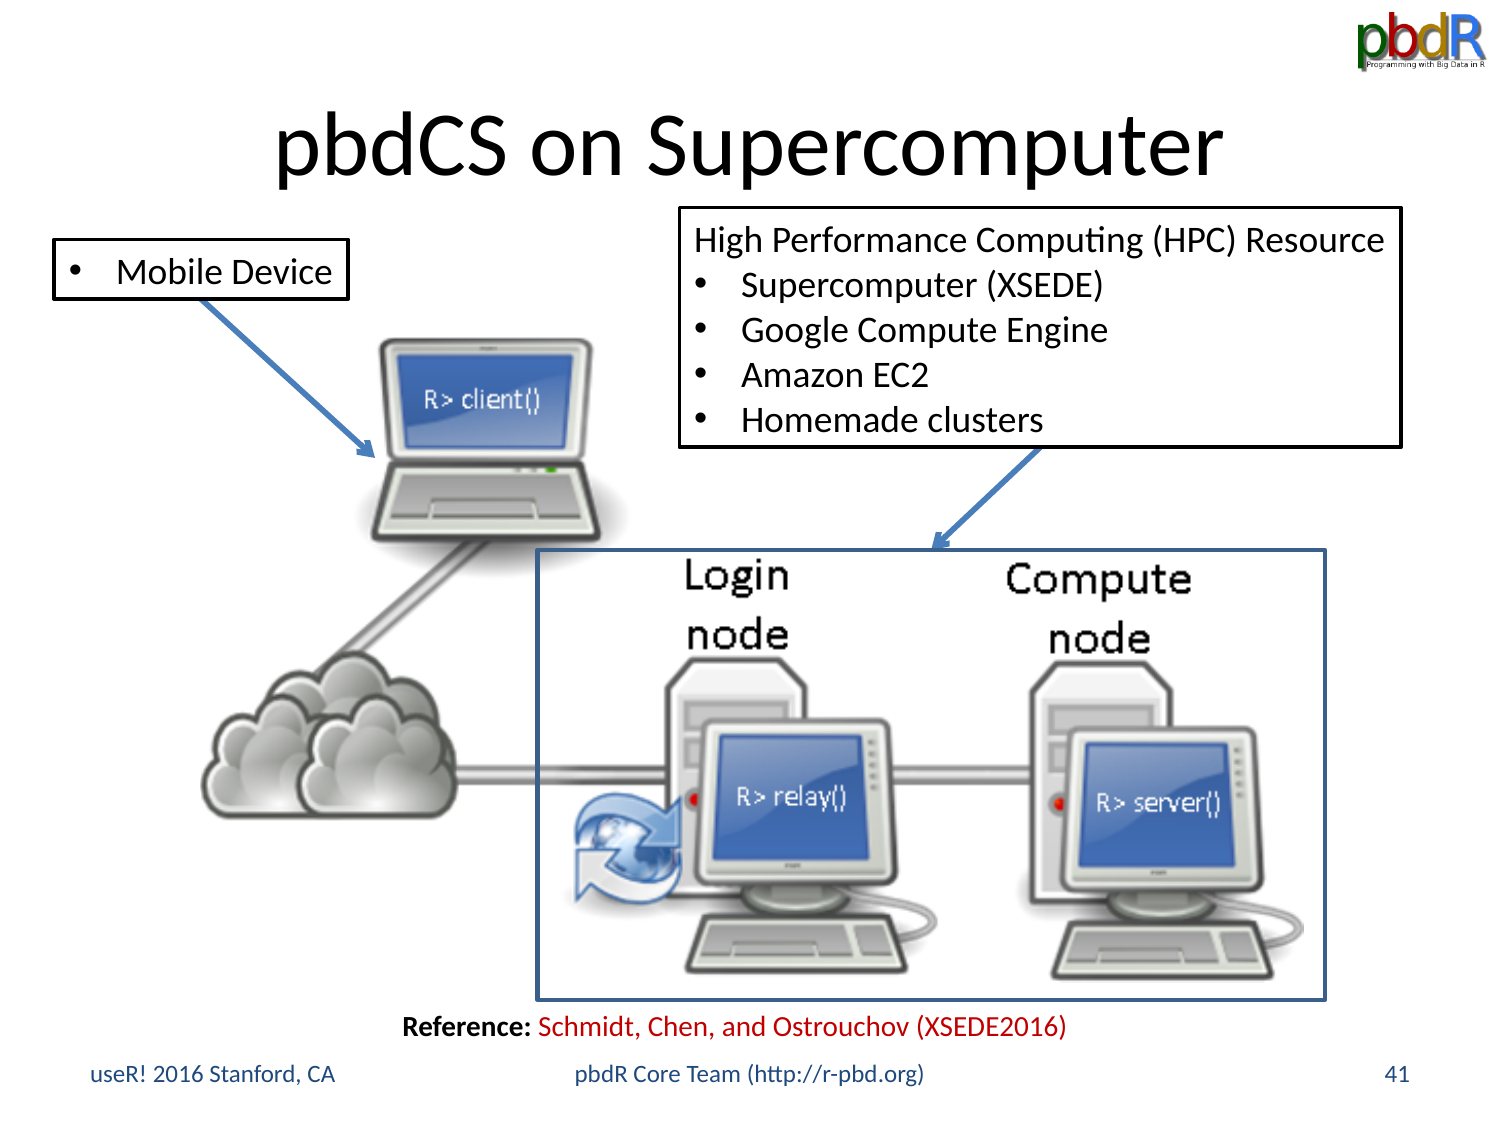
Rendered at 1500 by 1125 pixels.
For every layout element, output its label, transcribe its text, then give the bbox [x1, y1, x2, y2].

slide_number 41 [1074, 1042, 1425, 1103]
text_box Reference: Schmidt, Chen, and Ostrouchov (XSEDE2016) [387, 999, 1288, 1050]
slide_number useR! 2016 Stanford, CA [75, 1042, 425, 1103]
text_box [930, 449, 1041, 551]
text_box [200, 299, 376, 459]
text_box High Performance Computing (HPC) Resource Supercomputer (XSEDE) Google Compute Engine Amazon EC2 Homemade clusters [679, 207, 1401, 448]
picture [1358, 12, 1488, 73]
picture [199, 337, 1304, 984]
footer pbdR Core Team (http://r-pbd.org) [512, 1042, 988, 1103]
title pbdCS on Supercomputer [75, 45, 1425, 233]
text_box [535, 548, 1327, 1002]
text_box Mobile Device [54, 239, 349, 300]
